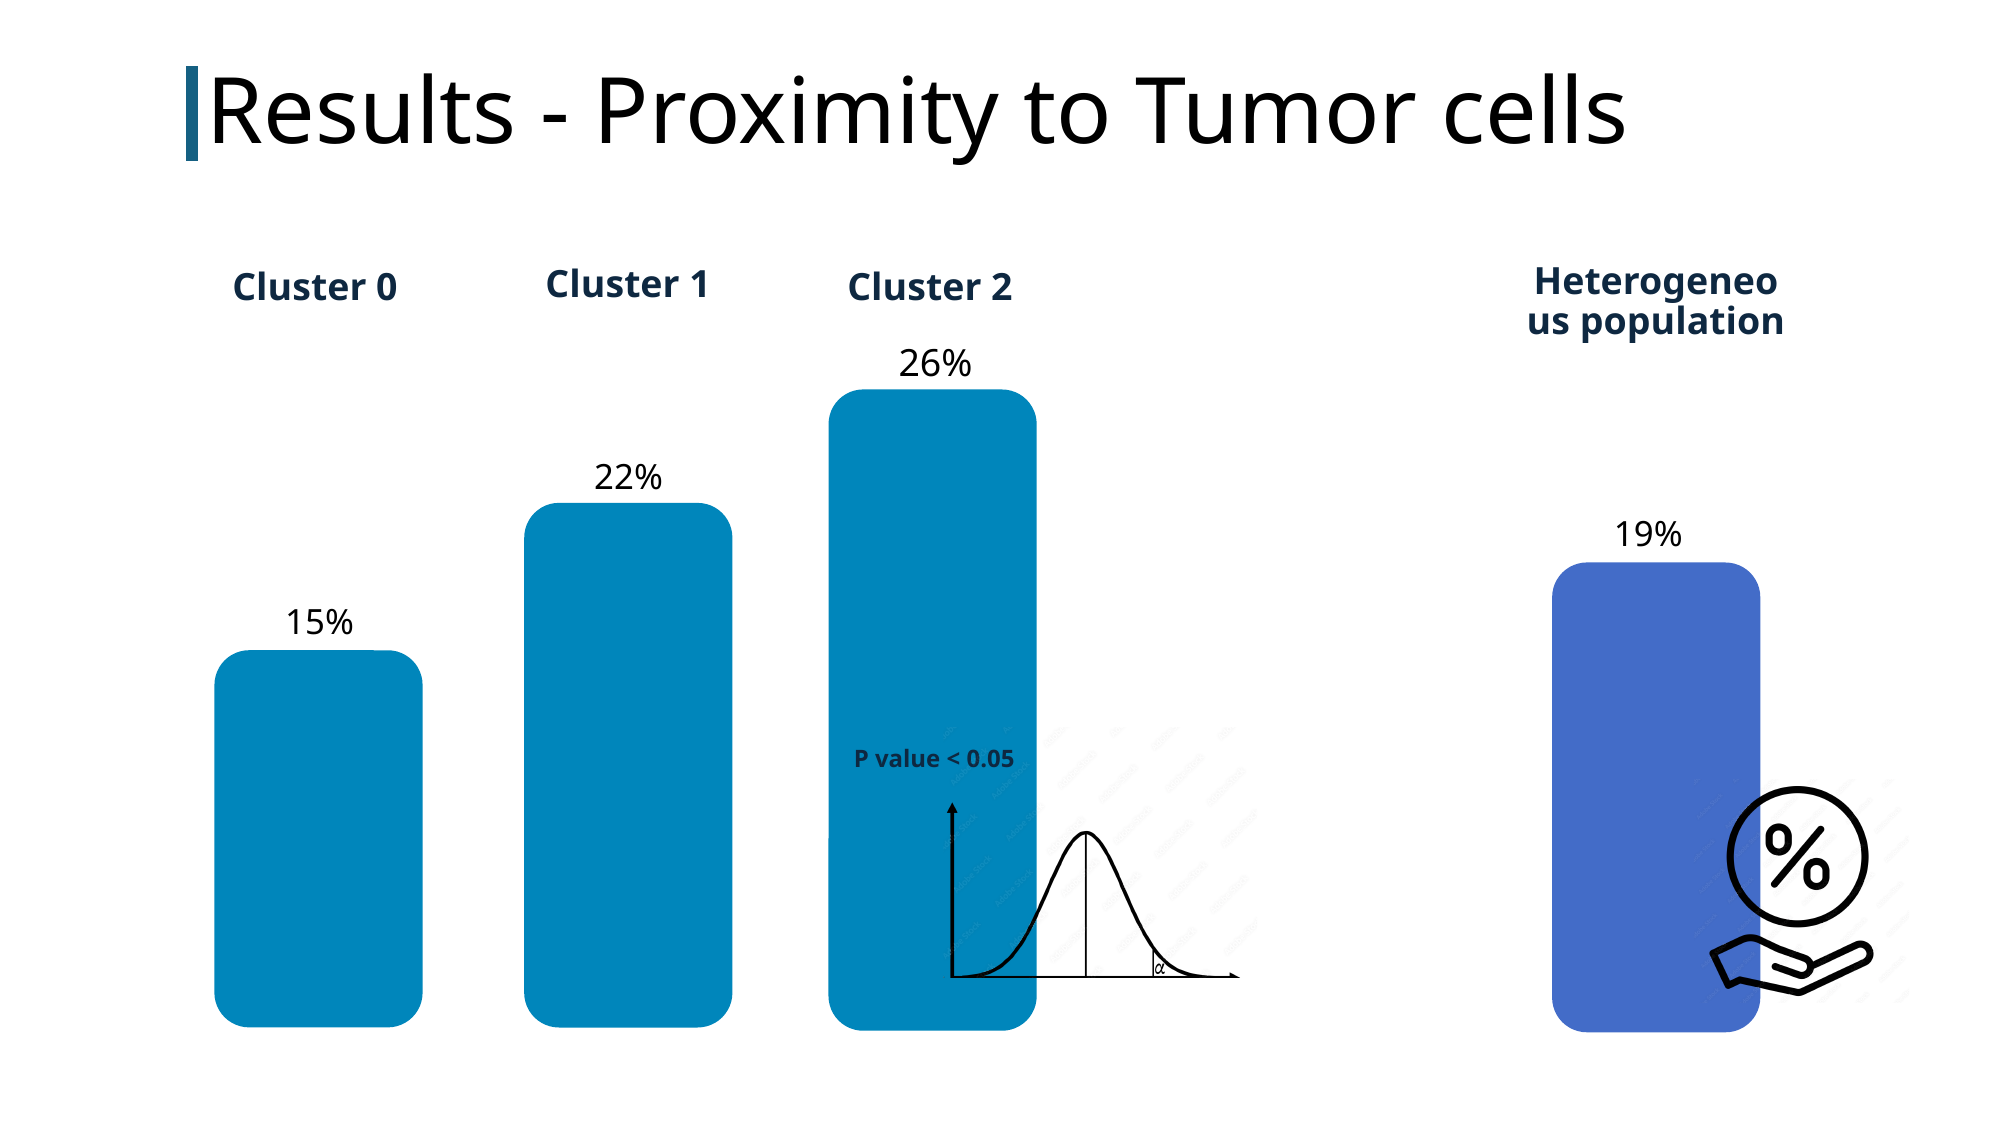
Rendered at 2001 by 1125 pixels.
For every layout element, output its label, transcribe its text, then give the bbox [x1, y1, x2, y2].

text_box Cluster 1 [483, 257, 774, 328]
text_box Cluster 2 [784, 260, 1076, 331]
picture [1693, 778, 1910, 1005]
text_box 19% [1598, 448, 1768, 563]
picture [1004, 751, 1011, 758]
text_box Heterogeneous population [1510, 254, 1802, 324]
picture [949, 806, 955, 977]
text_box [1550, 560, 1762, 1034]
text_box 22% [579, 391, 749, 506]
text_box Cluster 0 [170, 260, 461, 331]
picture [968, 970, 993, 977]
title Results - Proximity to Tumor cells [191, 27, 1754, 200]
text_box [522, 501, 734, 1030]
text_box 26% [883, 331, 1053, 411]
text_box [826, 387, 1039, 1033]
picture [1019, 936, 1025, 946]
picture [1026, 727, 1258, 979]
text_box [212, 648, 425, 1029]
text_box 15% [270, 535, 440, 651]
text_box P value < 0.05 [830, 739, 942, 798]
